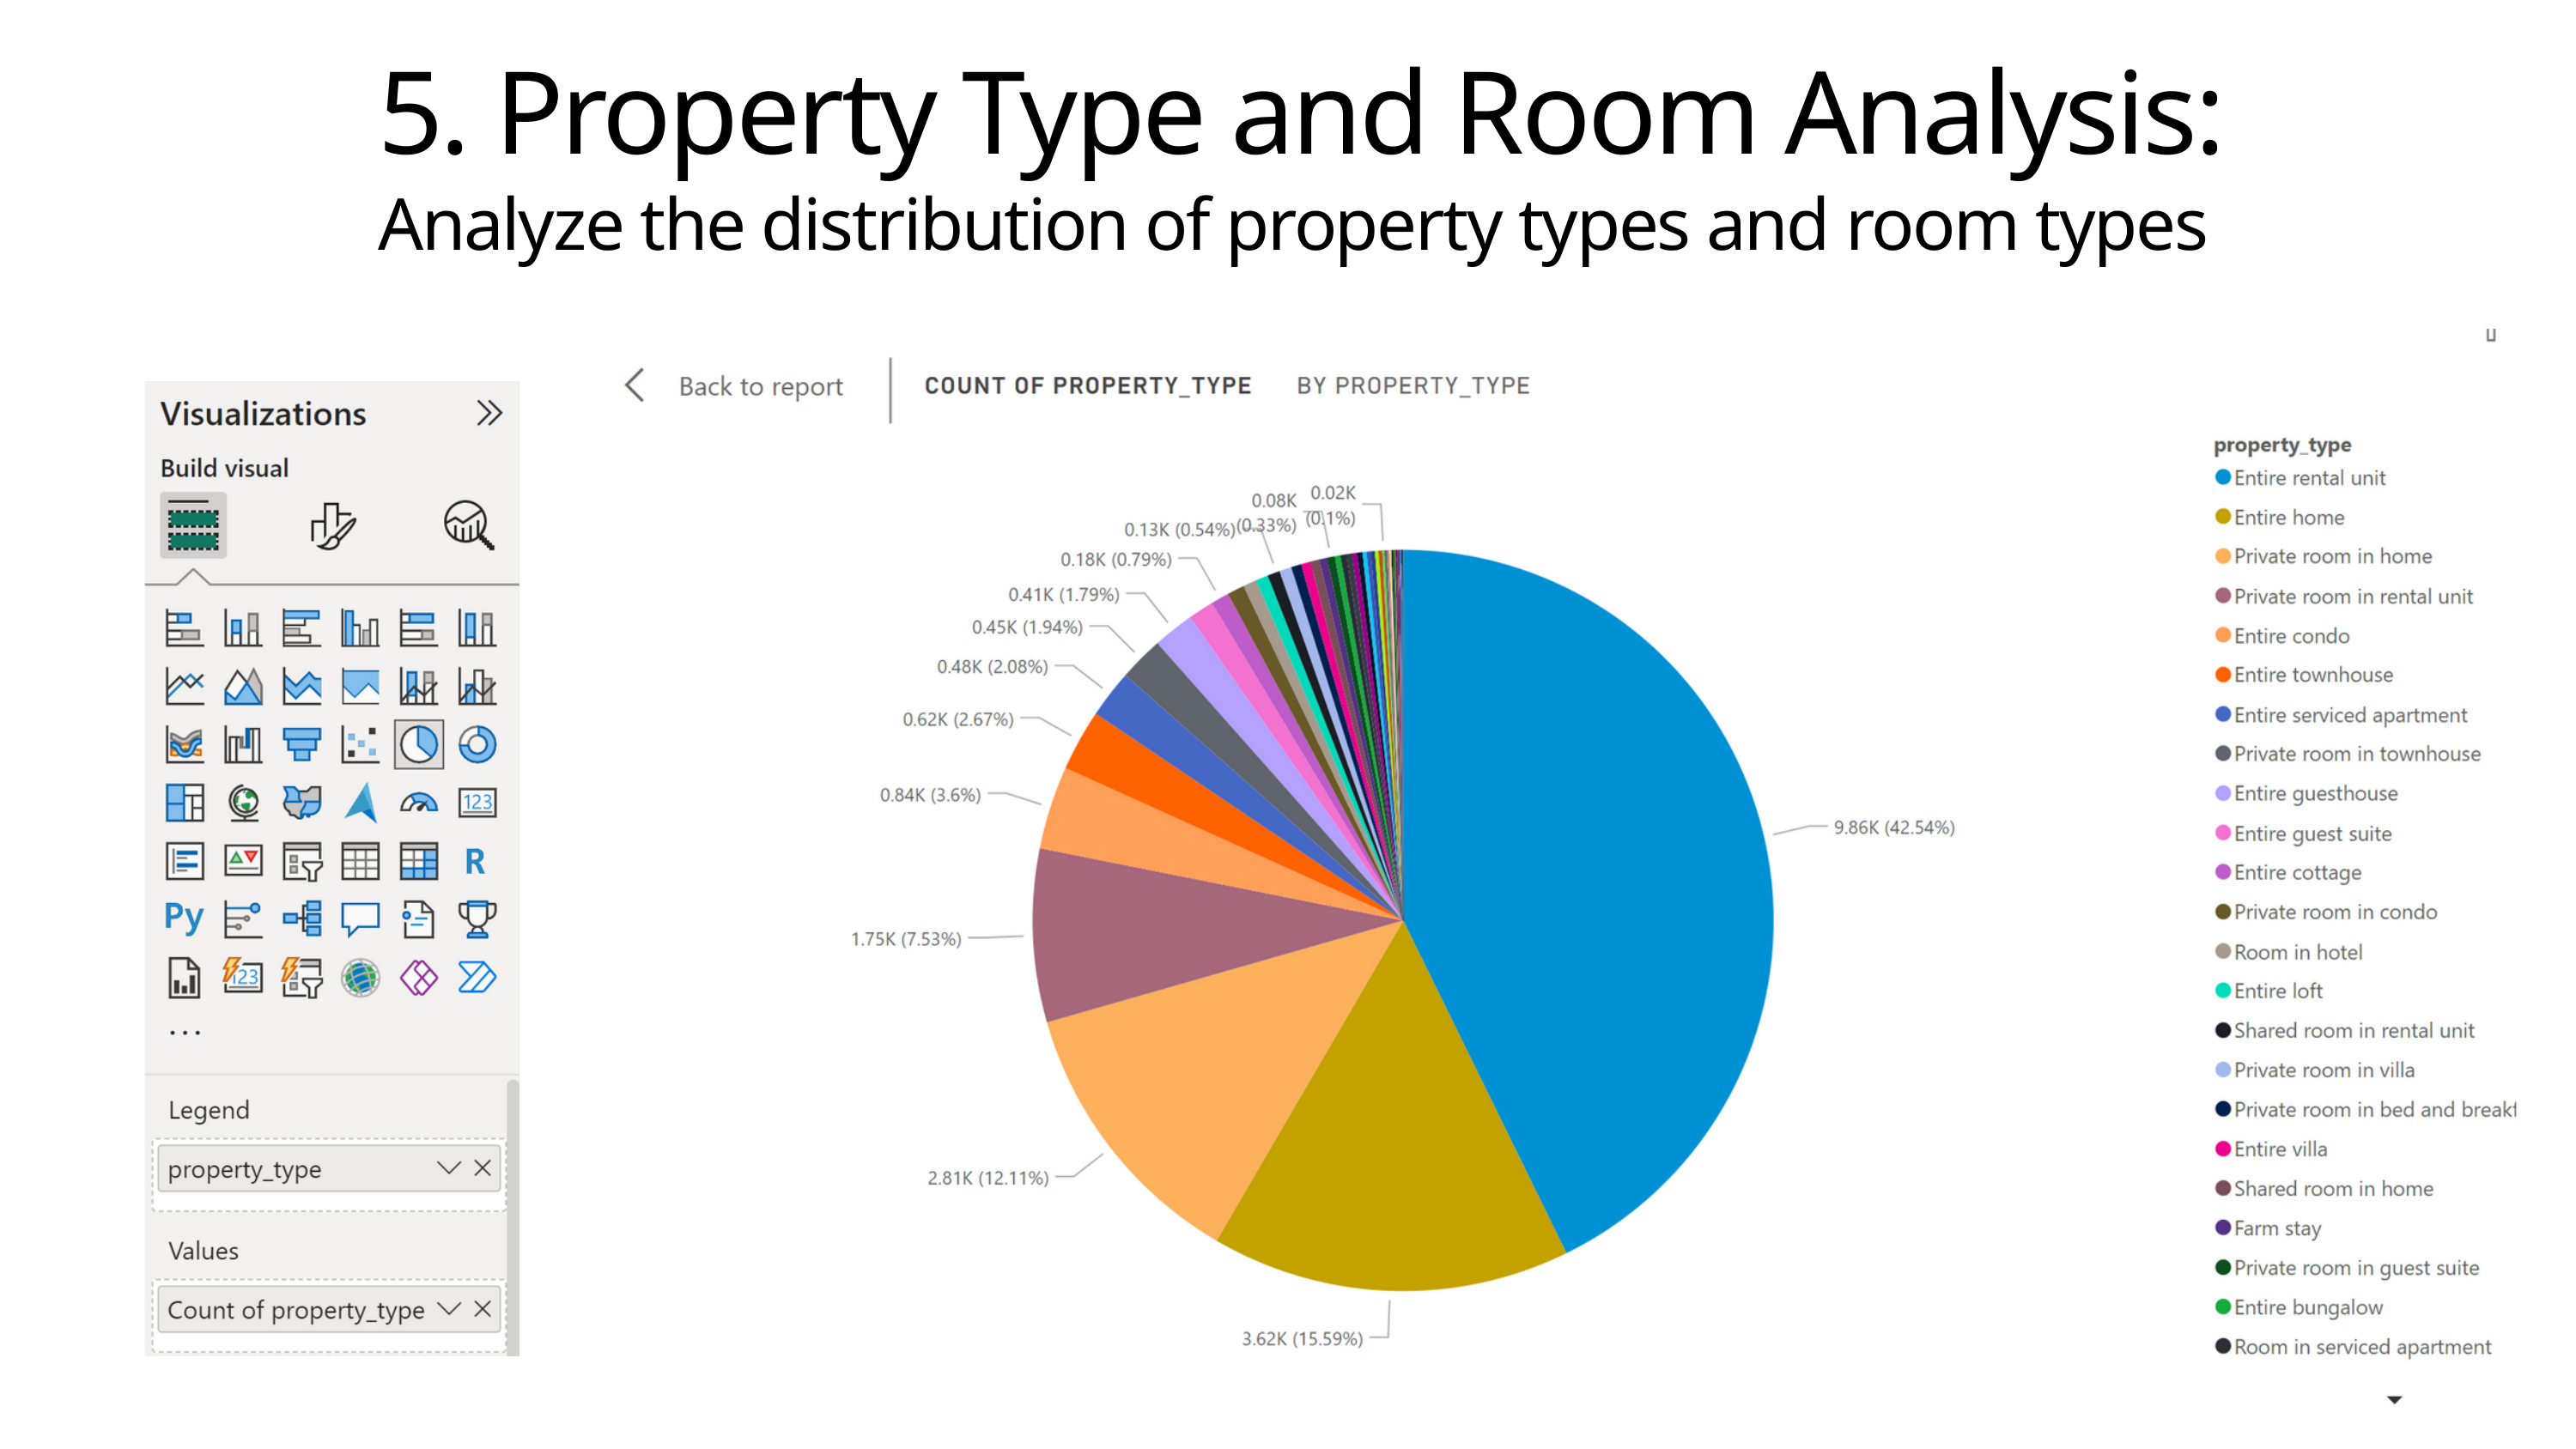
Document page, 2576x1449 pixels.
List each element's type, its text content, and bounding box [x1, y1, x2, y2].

text_box [594, 329, 2517, 1409]
text_box 5. Property Type and Room Analysis: [275, 47, 2329, 177]
text_box Analyze the distribution of property types and room types [322, 184, 2265, 265]
text_box [144, 381, 520, 1356]
